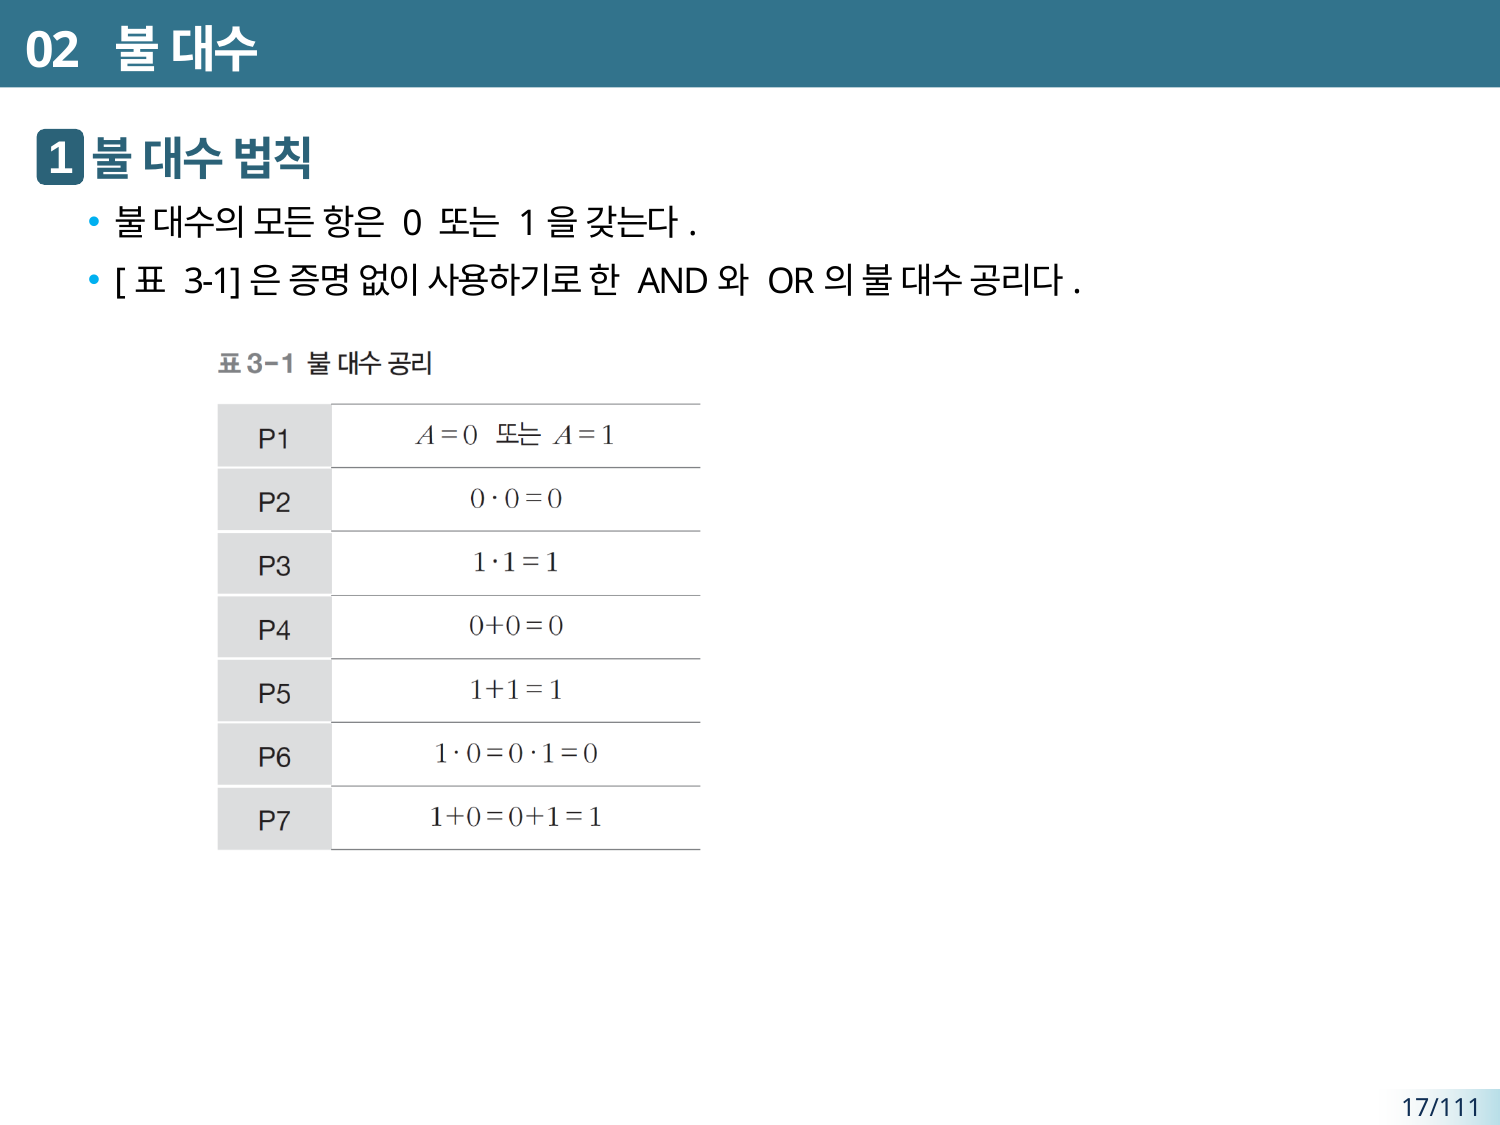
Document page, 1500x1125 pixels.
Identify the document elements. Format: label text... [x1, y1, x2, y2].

title 02 불 대수 [10, 8, 1288, 87]
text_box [32, 119, 90, 191]
picture [206, 337, 713, 859]
list 불 대수 법칙 불 대수의 모든 항은 0 또는 1을 갖는다. [표 3-1]은 증명 없이 사용하기로 한 AND와 OR의 불 대수 공리다. [10, 116, 1481, 1047]
